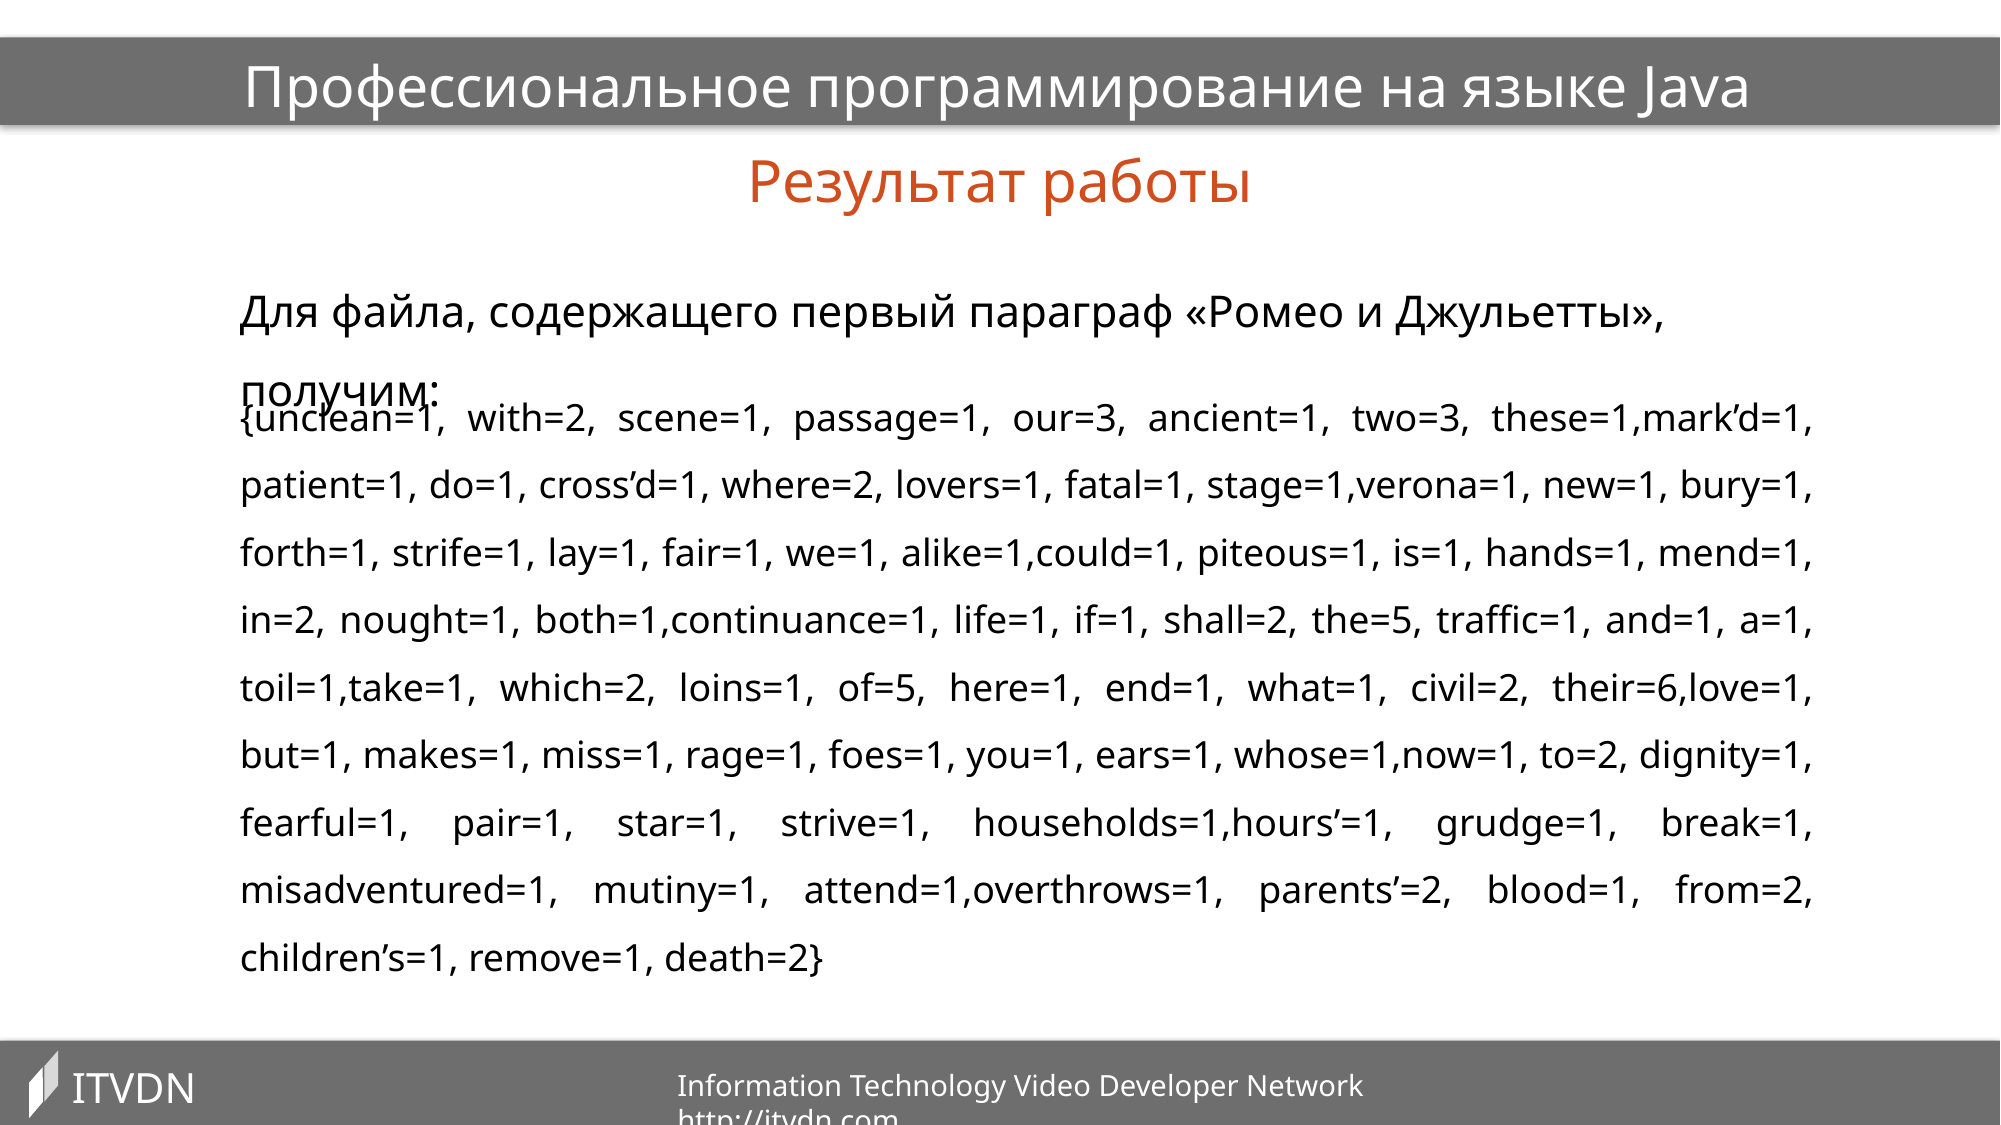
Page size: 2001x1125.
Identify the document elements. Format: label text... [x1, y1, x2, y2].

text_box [28, 1050, 59, 1119]
text_box Профессиональное программирование на языке Java [207, 37, 1788, 132]
text_box {unclean=1, with=2, scene=1, passage=1, our=3, ancient=1, two=3, these=1,mark’d=1, patient=1, do=1, cross’d=1, where=2, lovers=1, fatal=1, stage=1,verona=1, new=1, bury=1, forth=1, strife=1, lay=1, fair=1, we=1, alike=1,could=1, piteous=1, is=1, hands=1, mend=1, in=2, nought=1, both=1,continuance=1, life=1, if=1, shall=2, the=5, traffic=1, and=1, a=1, toil=1,take=1, which=2, loins=1, of=5, here=1, end=1, what=1, civil=2, their=6,love=1, but=1, makes=1, miss=1, rage=1, foes=1, you=1, ears=1, whose=1,now=1, to=2, dignity=1, fearful=1, pair=1, star=1, strive=1, households=1,hours’=1, grudge=1, break=1, misadventured=1, mutiny=1, attend=1,overthrows=1, parents’=2, blood=1, from=2, children’s=1, remove=1, death=2} [225, 363, 1830, 986]
text_box Information Technology Video Developer Network http://itvdn.com [662, 1059, 1963, 1125]
text_box Для файла, содержащего первый параграф «Ромео и Джульетты», получим: [225, 249, 1830, 363]
text_box ITVDN [62, 1054, 212, 1120]
text_box Результат работы [324, 138, 1675, 225]
text_box [0, 1037, 2000, 1125]
text_box [0, 34, 2000, 128]
